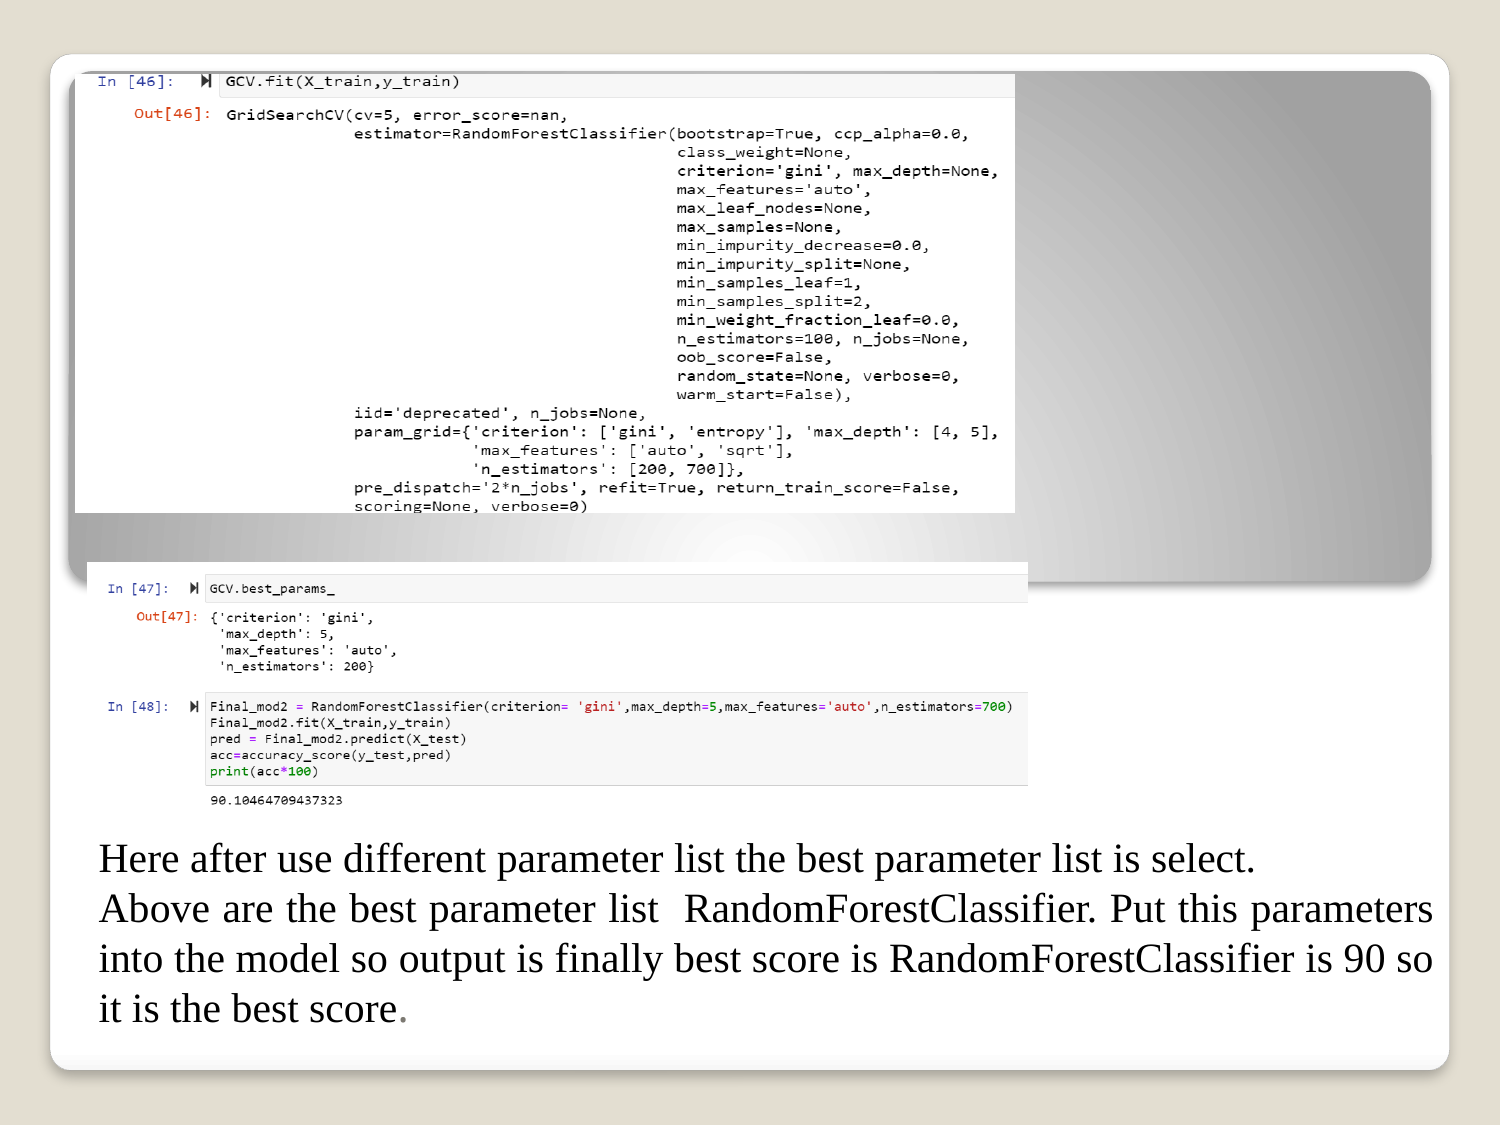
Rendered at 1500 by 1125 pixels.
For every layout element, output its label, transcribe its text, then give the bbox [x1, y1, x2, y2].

picture [74, 74, 1015, 513]
picture [87, 562, 1029, 816]
subtitle Here after use different parameter list the best parameter list is select. Above are the best parameter list RandomForestClassifier. Put this parameters into the model so output is finally best score is RandomForestClassifier is 90 so it is the best score. [62, 79, 1450, 1063]
